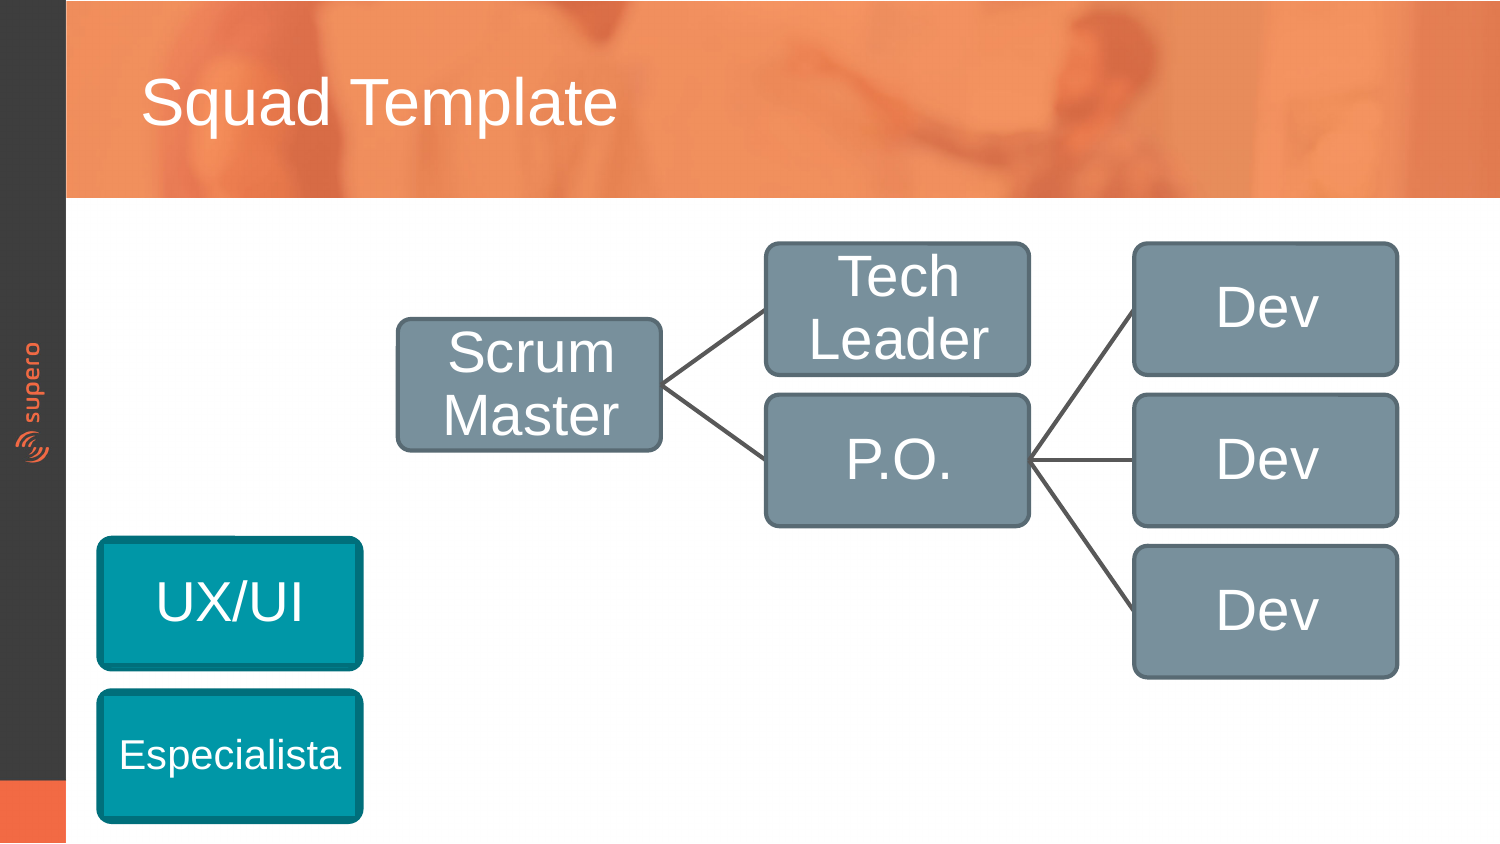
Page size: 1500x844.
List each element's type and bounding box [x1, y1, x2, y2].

text_box [98, 537, 362, 670]
text_box [98, 690, 362, 823]
text_box [397, 126, 1398, 794]
picture [0, 0, 1500, 843]
